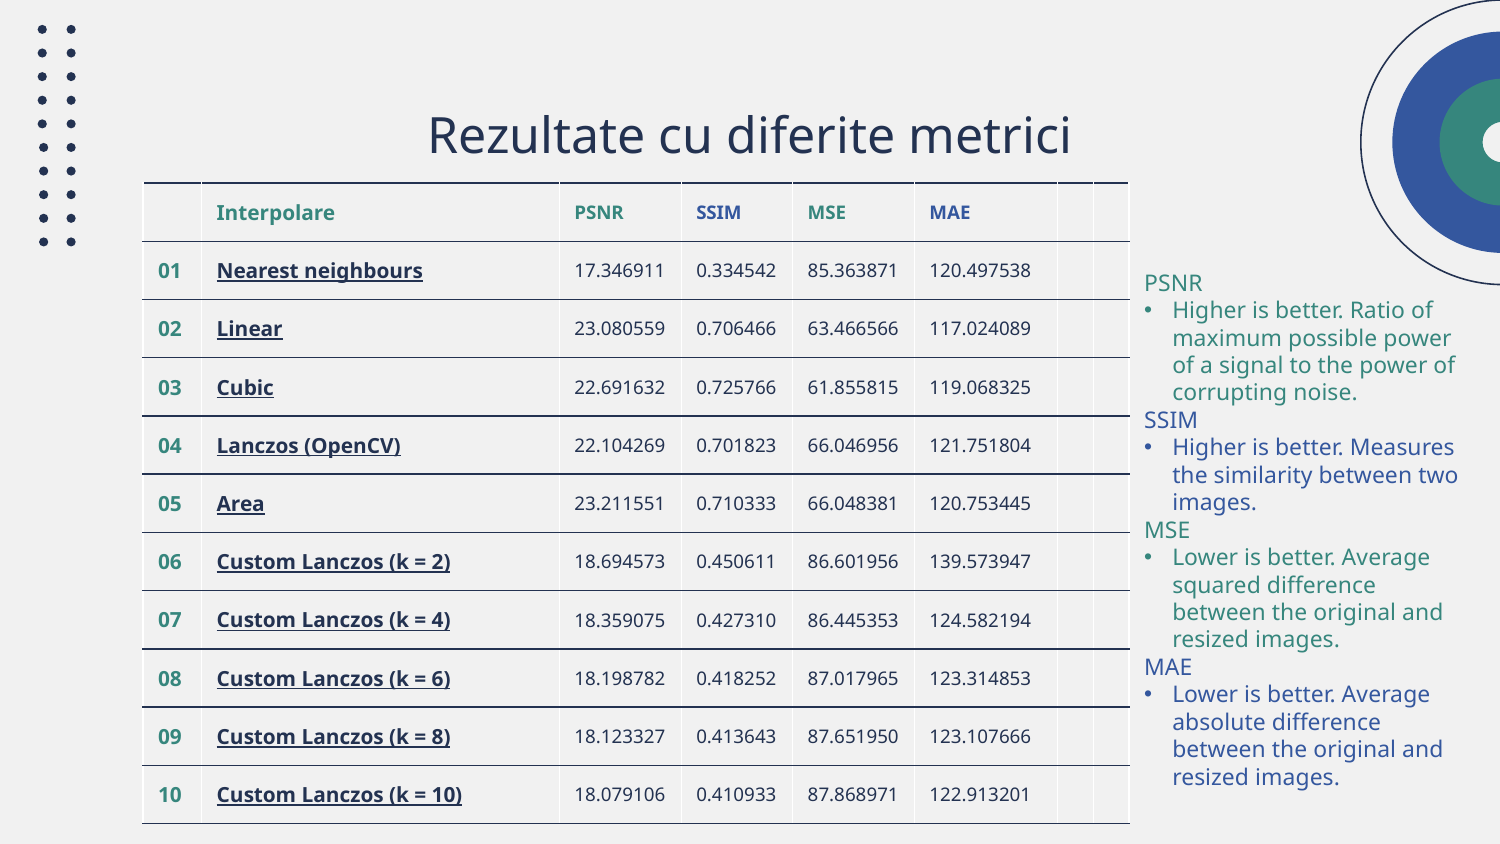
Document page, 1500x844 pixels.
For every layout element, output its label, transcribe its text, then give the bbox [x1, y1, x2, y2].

table_cell [1058, 591, 1093, 648]
table_header PSNR [560, 184, 681, 241]
table_cell 23.080559 [560, 300, 681, 357]
table_cell [1058, 708, 1093, 765]
table_cell 122.913201 [915, 766, 1057, 823]
table_cell 120.497538 [915, 242, 1057, 299]
table_header Interpolare [202, 184, 559, 241]
table_cell [1058, 650, 1093, 706]
table_cell 0.701823 [682, 417, 792, 473]
table_cell [1058, 300, 1093, 357]
table_cell 0.710333 [682, 475, 792, 532]
table_cell Custom Lanczos (k = 2) [202, 533, 559, 590]
table_header [144, 184, 201, 241]
table_cell 0.427310 [682, 591, 792, 648]
text_box PSNR Higher is better. Ratio of maximum possible power of a signal to the power of corrupting noise. SSIM Higher is better. Measures the similarity between two images. MSE Lower is better. Average squared difference between the original and resized images. MAE Lower is better. Average absolute difference between the original and resized images. [1129, 253, 1489, 809]
table_cell 0.725766 [682, 358, 792, 415]
table_cell 07 [144, 591, 201, 648]
table_cell [1058, 417, 1093, 473]
table_cell [1058, 358, 1093, 415]
table_cell 86.601956 [793, 533, 914, 590]
table_cell 10 [144, 766, 201, 823]
table_cell 124.582194 [915, 591, 1057, 648]
table_cell 08 [144, 650, 201, 706]
table_cell 22.691632 [560, 358, 681, 415]
table_cell 0.706466 [682, 300, 792, 357]
table_cell [1094, 475, 1128, 532]
table_cell [1094, 417, 1128, 473]
table_cell [1094, 650, 1128, 706]
table_cell Custom Lanczos (k = 6) [202, 650, 559, 706]
table_cell 61.855815 [793, 358, 914, 415]
table_cell 87.868971 [793, 766, 914, 823]
table_header MAE [915, 184, 1057, 241]
table_cell 18.359075 [560, 591, 681, 648]
table_cell 121.751804 [915, 417, 1057, 473]
table_cell 02 [144, 300, 201, 357]
table_cell 04 [144, 417, 201, 473]
table_cell [1094, 300, 1128, 357]
table_cell Nearest neighbours [202, 242, 559, 299]
table_cell 18.694573 [560, 533, 681, 590]
table_cell 18.079106 [560, 766, 681, 823]
table_cell 0.334542 [682, 242, 792, 299]
table_cell 22.104269 [560, 417, 681, 473]
table_cell Cubic [202, 358, 559, 415]
table_cell 86.445353 [793, 591, 914, 648]
table_cell 18.123327 [560, 708, 681, 765]
table_cell 87.651950 [793, 708, 914, 765]
table_cell 66.048381 [793, 475, 914, 532]
table_header [1094, 184, 1128, 241]
table_cell 01 [144, 242, 201, 299]
table_cell 0.418252 [682, 650, 792, 706]
table_cell 87.017965 [793, 650, 914, 706]
table_cell 05 [144, 475, 201, 532]
table_cell 123.107666 [915, 708, 1057, 765]
table_cell [1094, 242, 1128, 299]
table_cell [1058, 533, 1093, 590]
table_cell 03 [144, 358, 201, 415]
table_cell [1094, 358, 1128, 415]
table_cell [1058, 475, 1093, 532]
table_cell 06 [144, 533, 201, 590]
table_header MSE [793, 184, 914, 241]
table_cell [1094, 766, 1128, 823]
table_cell [1094, 708, 1128, 765]
table_cell [1058, 242, 1093, 299]
table_cell Lanczos (OpenCV) [202, 417, 559, 473]
table_cell 63.466566 [793, 300, 914, 357]
table_cell Custom Lanczos (k = 10) [202, 766, 559, 823]
table_cell Custom Lanczos (k = 8) [202, 708, 559, 765]
table_cell Linear [202, 300, 559, 357]
table_cell [1094, 533, 1128, 590]
table_cell 0.413643 [682, 708, 792, 765]
table_cell [1094, 591, 1128, 648]
table_cell Custom Lanczos (k = 4) [202, 591, 559, 648]
table_cell 09 [144, 708, 201, 765]
title Rezultate cu diferite metrici [143, 88, 1357, 183]
table_header SSIM [682, 184, 792, 241]
table_cell 66.046956 [793, 417, 914, 473]
table_cell 0.410933 [682, 766, 792, 823]
table_cell Area [202, 475, 559, 532]
table_cell 123.314853 [915, 650, 1057, 706]
table_cell 23.211551 [560, 475, 681, 532]
table_cell 85.363871 [793, 242, 914, 299]
table_cell 18.198782 [560, 650, 681, 706]
table_cell 117.024089 [915, 300, 1057, 357]
table_cell [1058, 766, 1093, 823]
table_cell 139.573947 [915, 533, 1057, 590]
table_header [1058, 184, 1093, 241]
table_cell 120.753445 [915, 475, 1057, 532]
table_cell 17.346911 [560, 242, 681, 299]
table_cell 0.450611 [682, 533, 792, 590]
table_cell 119.068325 [915, 358, 1057, 415]
